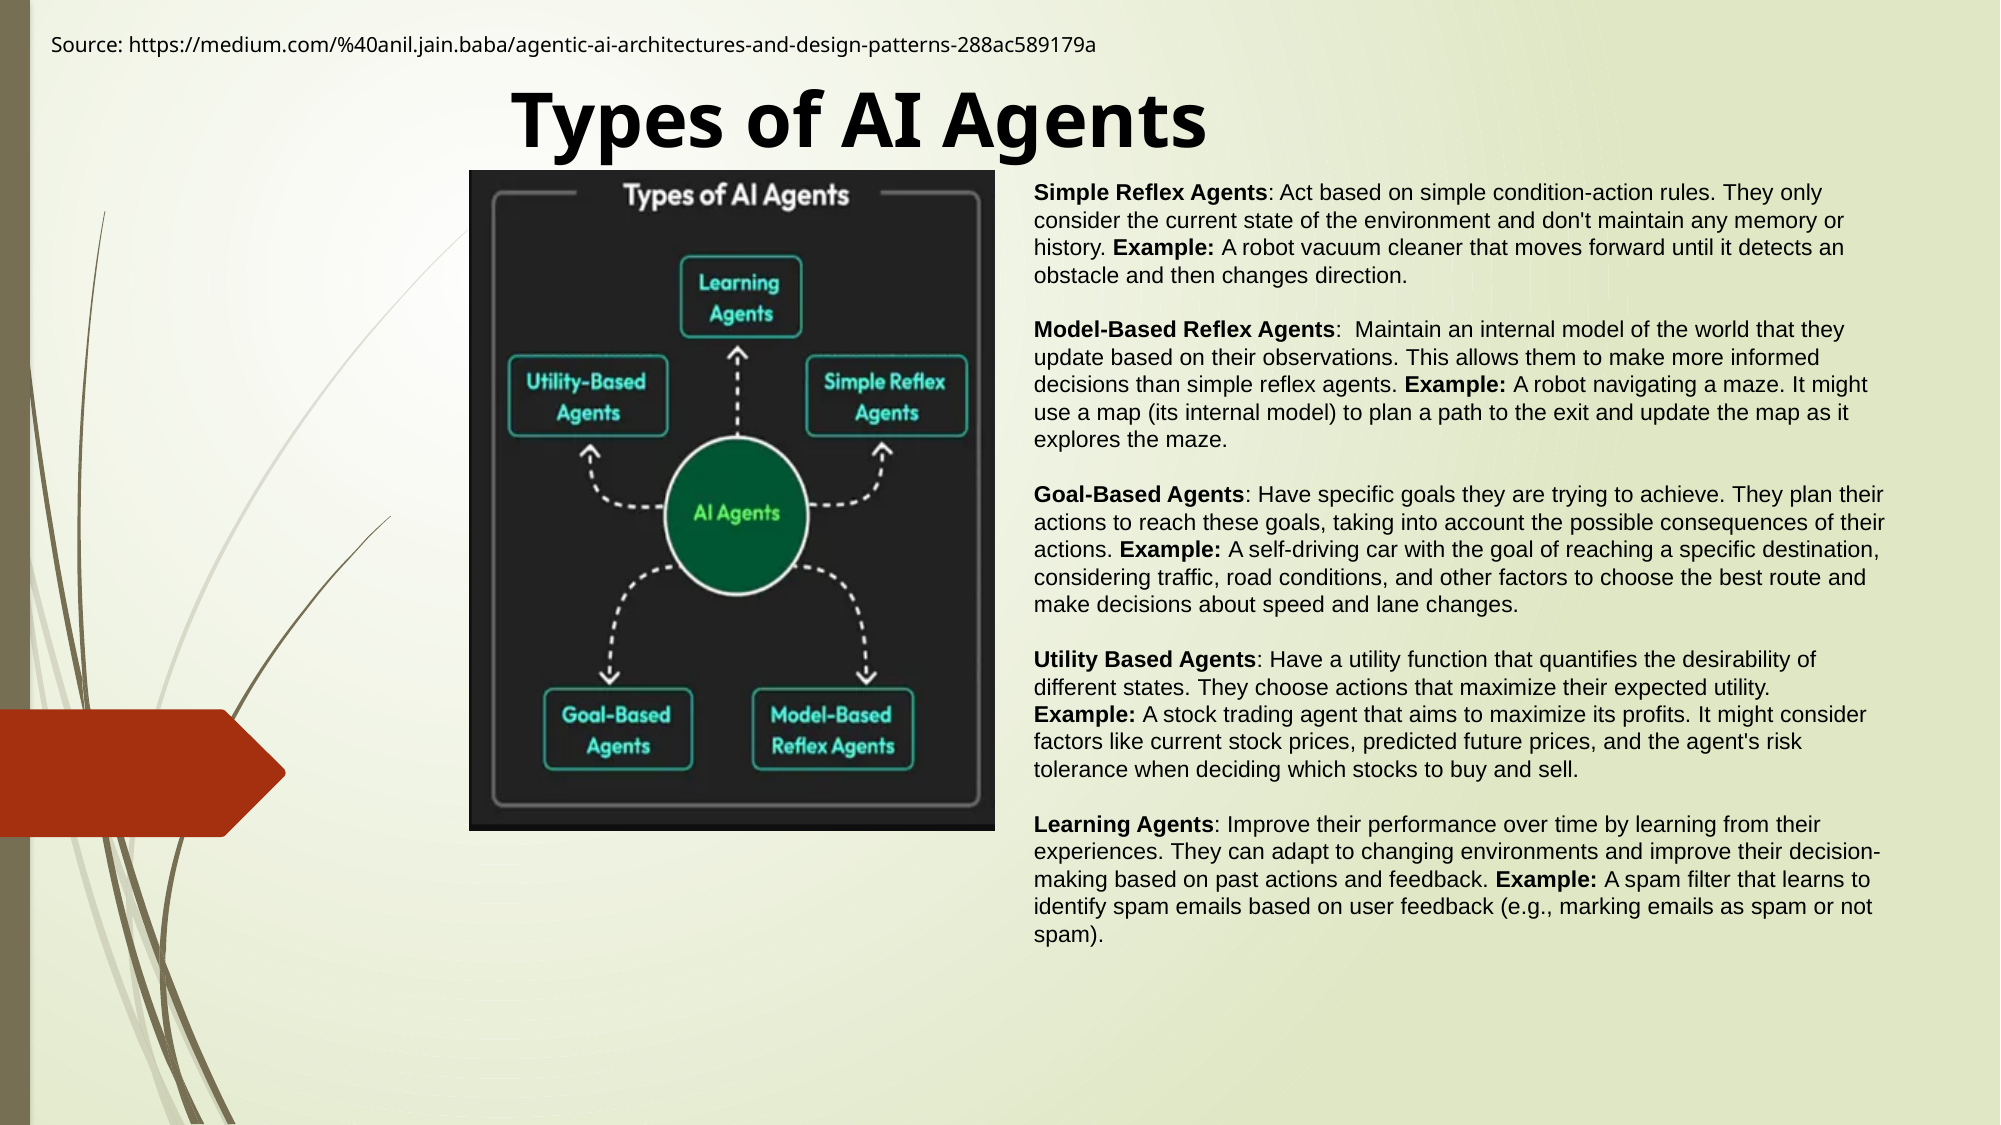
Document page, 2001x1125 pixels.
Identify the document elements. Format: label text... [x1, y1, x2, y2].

text_box Types of AI Agents [494, 64, 1939, 171]
picture [469, 170, 995, 831]
text_box Source: https://medium.com/%40anil.jain.baba/agentic-ai-architectures-and-design-patterns-288ac589179a [35, 21, 1164, 64]
text_box Simple Reflex Agents: Act based on simple condition-action rules. They only consider the current state of the environment and don't maintain any memory or history. Example: A robot vacuum cleaner that moves forward until it detects an obstacle and then changes direction. Model-Based Reflex Agents: Maintain an internal model of the world that they update based on their observations. This allows them to make more informed decisions than simple reflex agents. Example: A robot navigating a maze. It might use a map (its internal model) to plan a path to the exit and update the map as it explores the maze. Goal-Based Agents: Have specific goals they are trying to achieve. They plan their actions to reach these goals, taking into account the possible consequences of their actions. Example: A self-driving car with the goal of reaching a specific destination, considering traffic, road conditions, and other factors to choose the best route and make decisions about speed and lane changes. Utility Based Agents: Have a utility function that quantifies the desirability of different states. They choose actions that maximize their expected utility. Example: A stock trading agent that aims to maximize its profits. It might consider factors like current stock prices, predicted future prices, and the agent's risk tolerance when deciding which stocks to buy and sell. Learning Agents: Improve their performance over time by learning from their experiences. They can adapt to changing environments and improve their decision-making based on past actions and feedback. Example: A spam filter that learns to identify spam emails based on user feedback (e.g., marking emails as spam or not spam). [1019, 170, 1908, 954]
